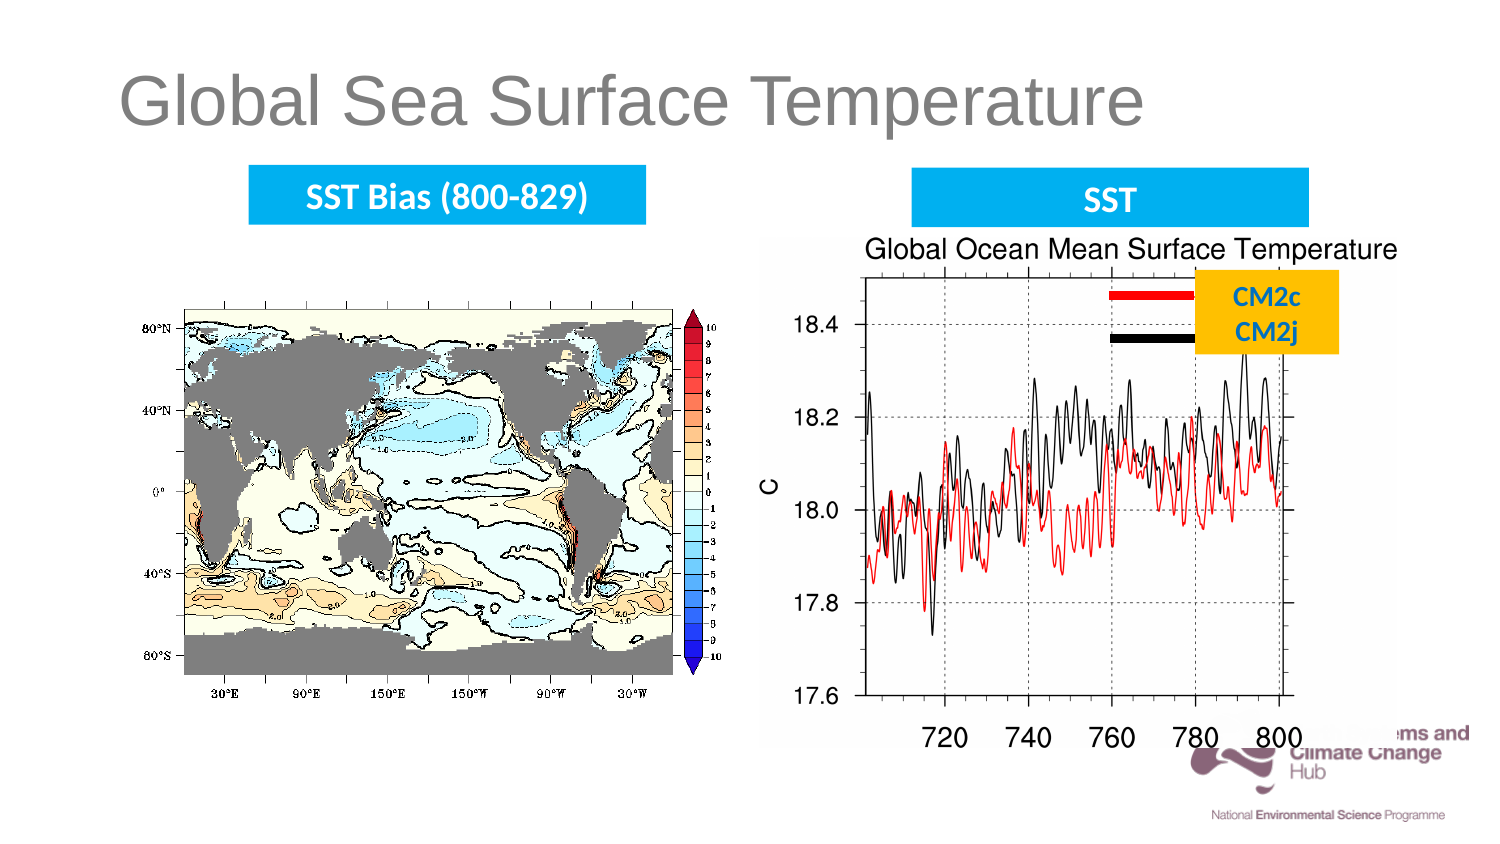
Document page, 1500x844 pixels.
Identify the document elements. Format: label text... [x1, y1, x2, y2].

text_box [1108, 269, 1340, 356]
title Global Sea Surface Temperature [103, 44, 1397, 161]
text_box SST Bias (800-829) [248, 164, 647, 224]
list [759, 237, 1397, 748]
picture [1188, 709, 1469, 822]
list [111, 224, 733, 760]
text_box SST [911, 167, 1309, 228]
